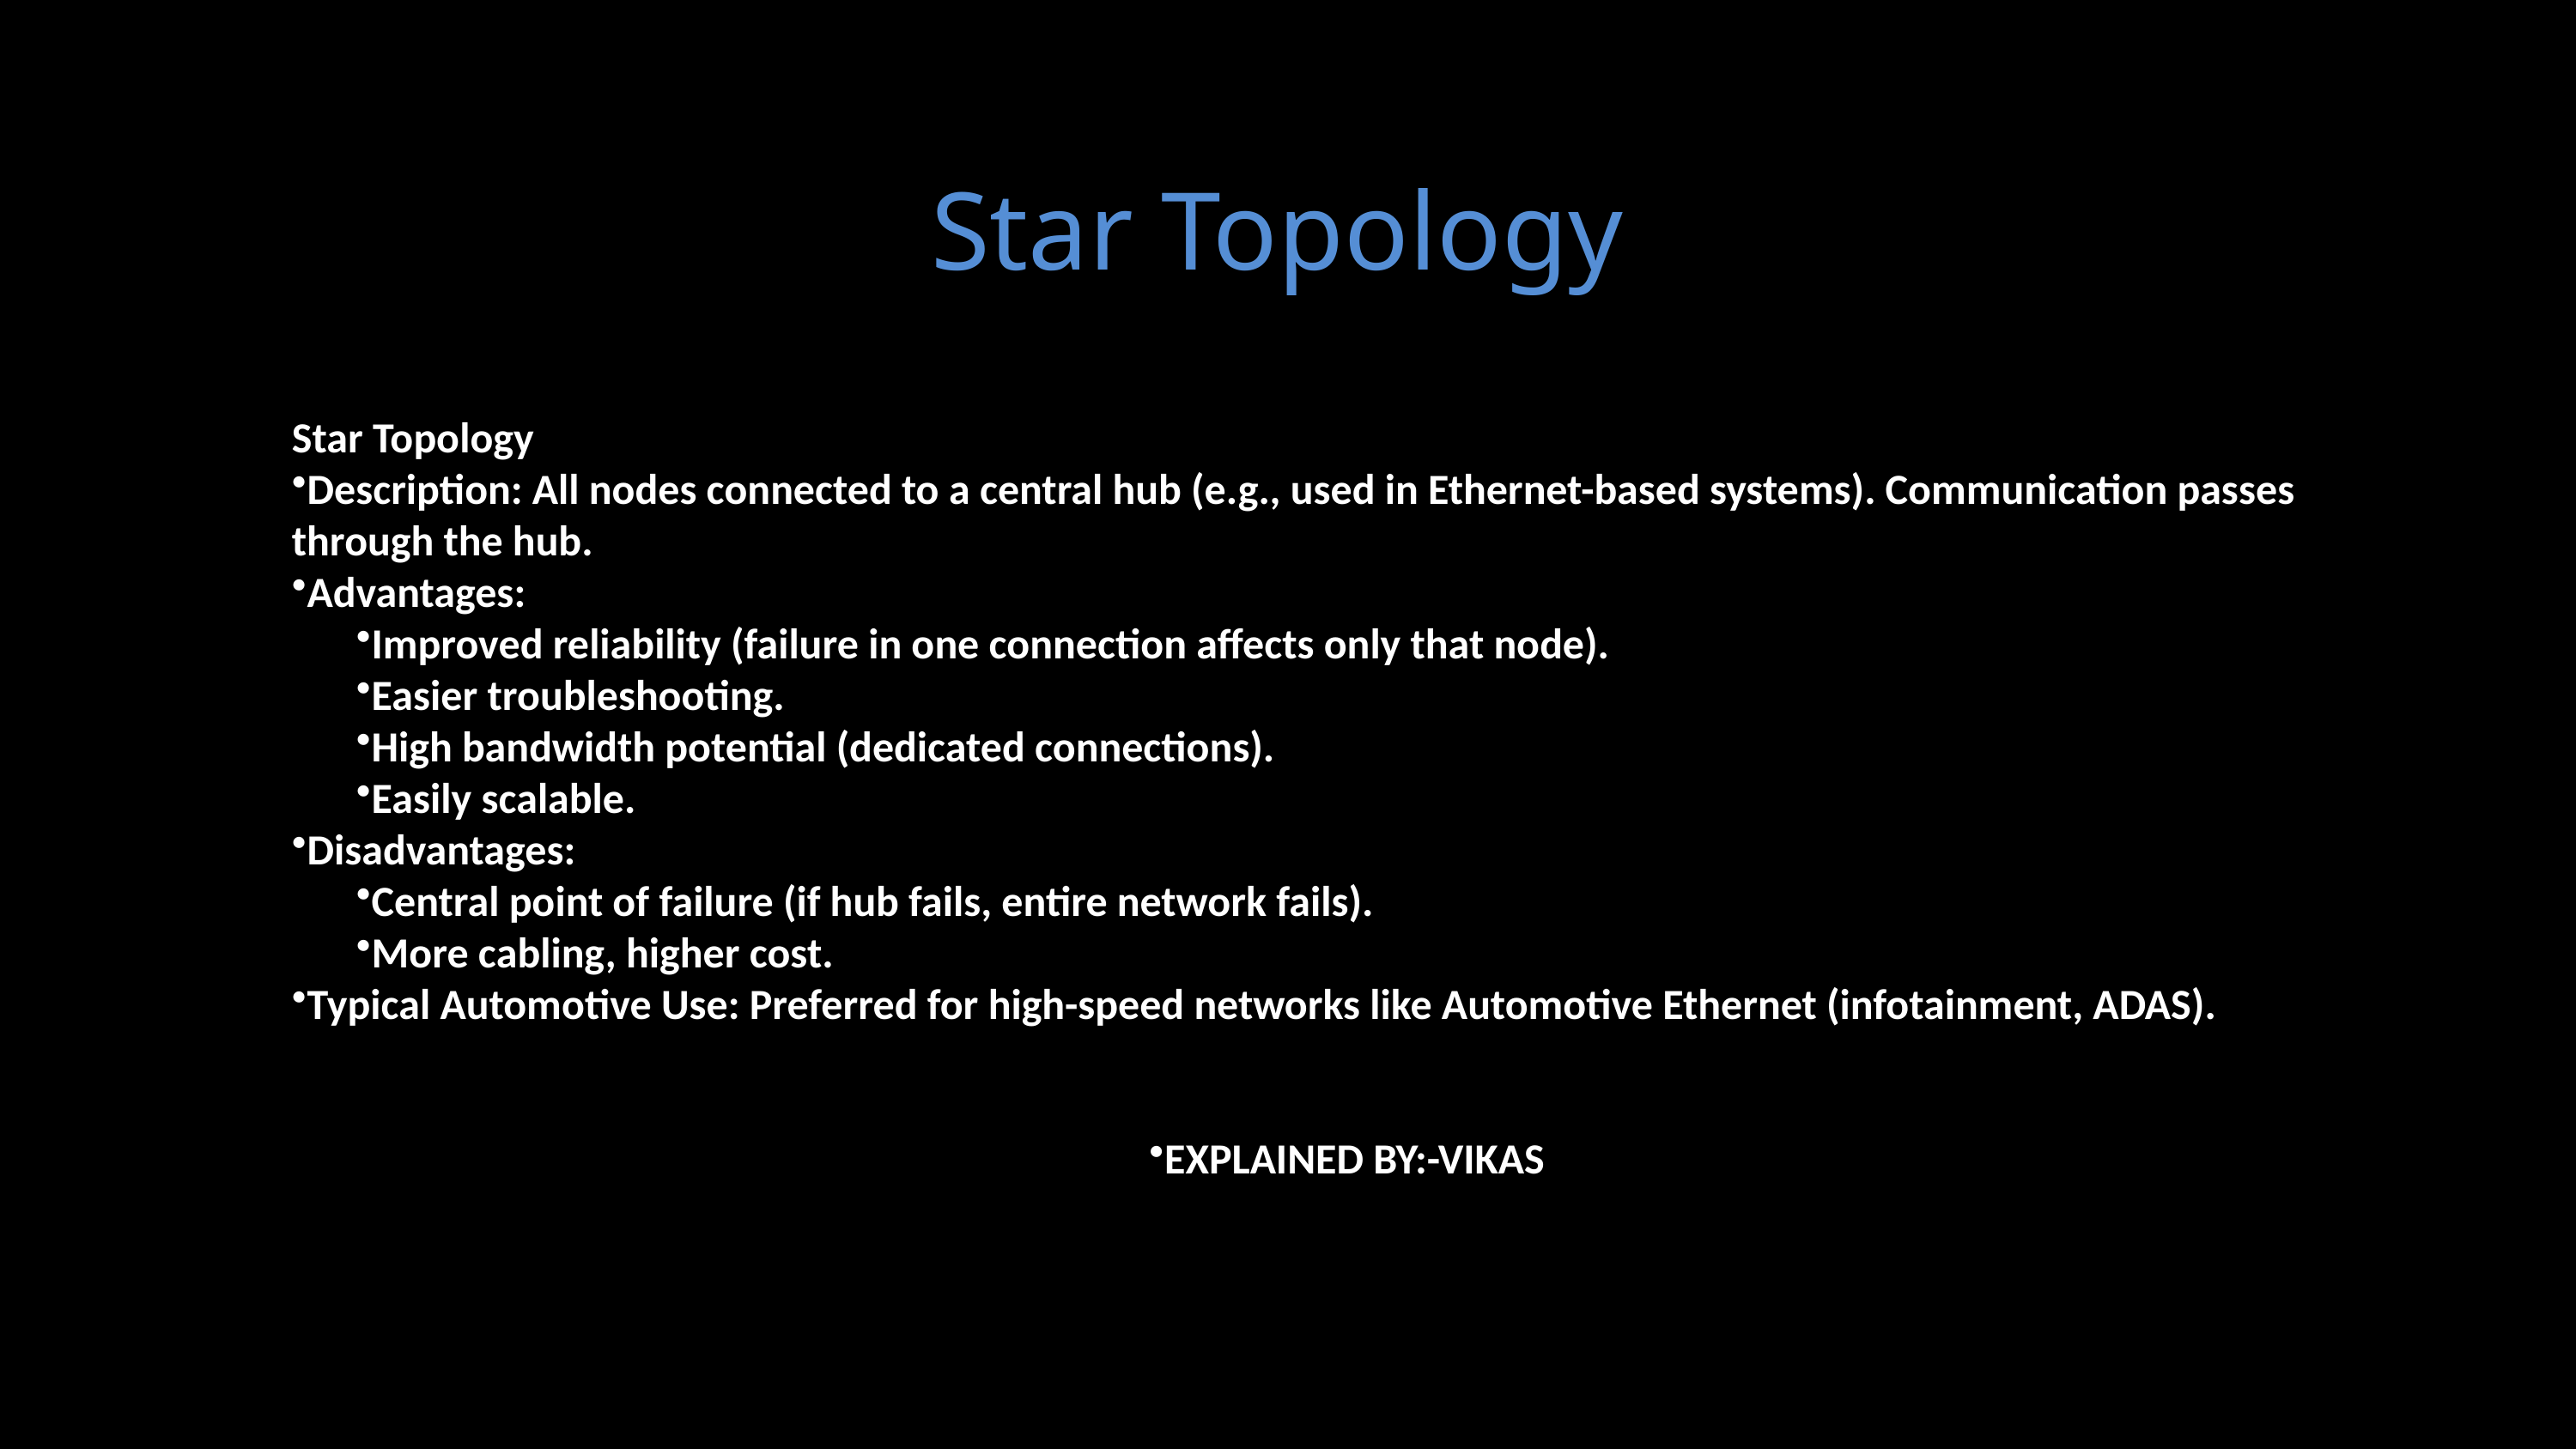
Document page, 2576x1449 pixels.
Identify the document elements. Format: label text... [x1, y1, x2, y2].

title Star Topology [729, 123, 1825, 330]
subtitle Star Topology Description: All nodes connected to a central hub (e.g., used in Ethernet-based systems). Communication passes through the hub. Advantages: Improved reliability (failure in one connection affects only that node). Easier troubleshooting. High bandwidth potential (dedicated connections). Easily scalable. Disadvantages: Central point of failure (if hub fails, entire network fails). More cabling, higher cost. Typical Automotive Use: Preferred for high-speed networks like Automotive Ethernet (infotainment, ADAS). EXPLAINED BY:-VIKAS [278, 395, 2415, 1249]
